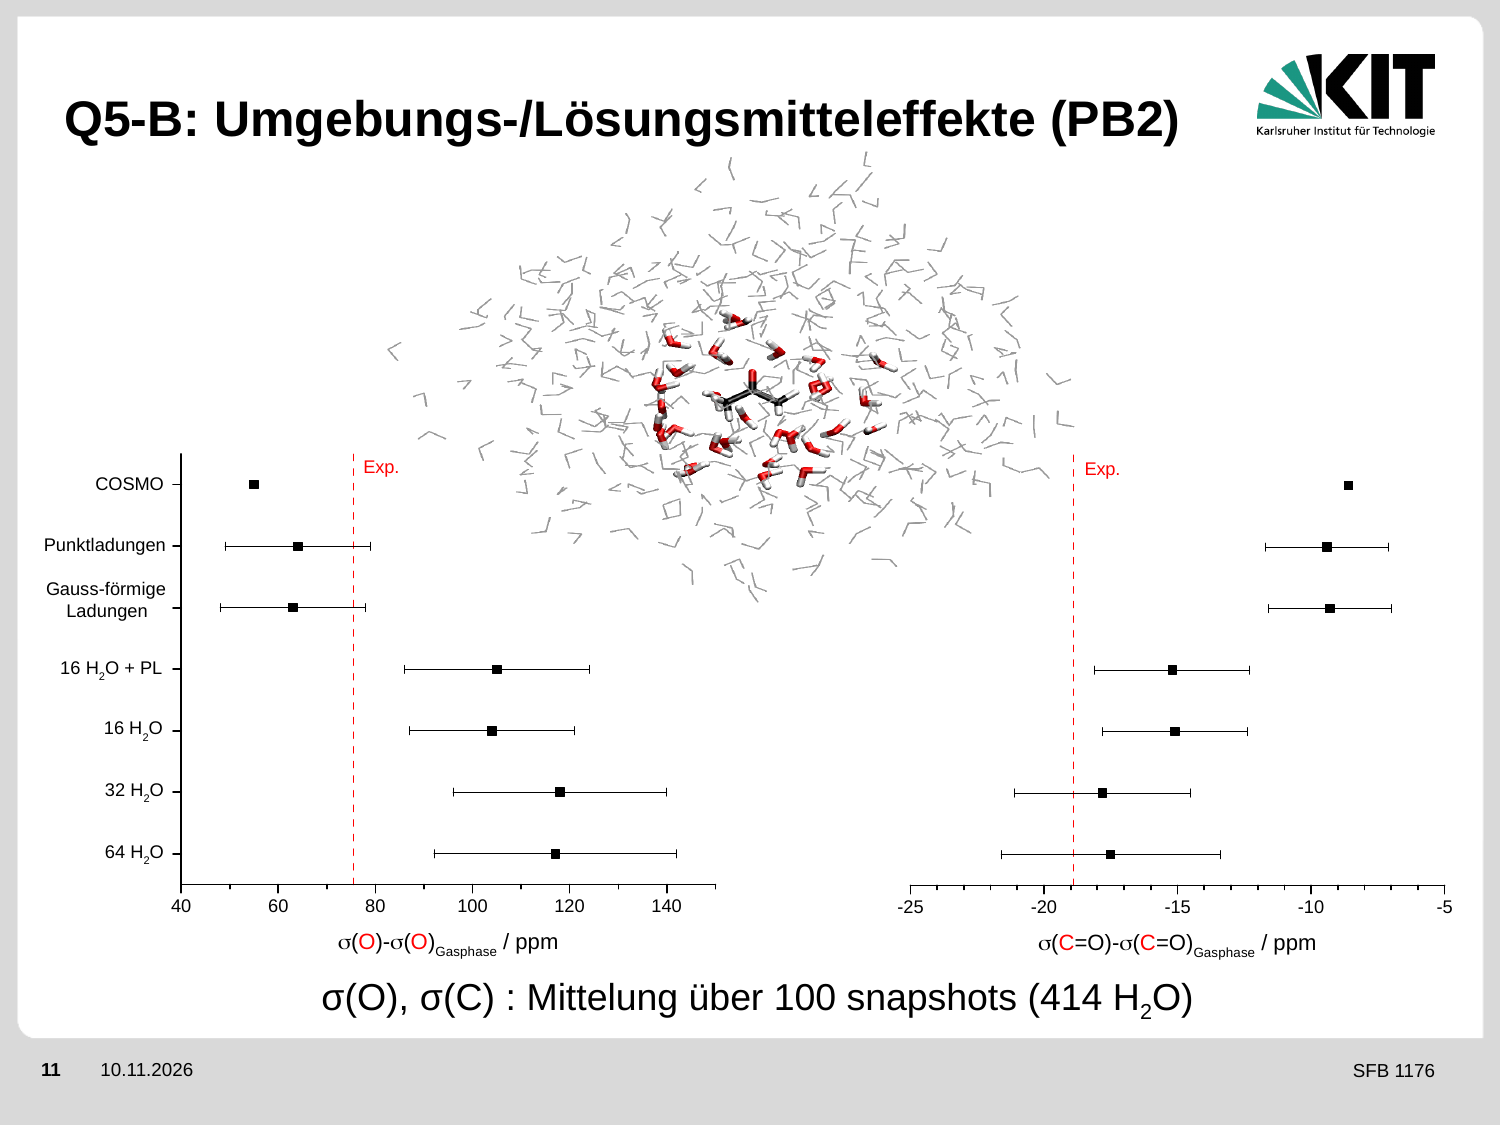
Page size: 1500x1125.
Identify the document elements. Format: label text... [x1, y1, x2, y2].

title Q5-B: Umgebungs-/Lösungsmitteleffekte (PB2) [64, 54, 1420, 147]
text_box σ(O), σ(C) : Mittelung über 100 snapshots (414 H2O) [306, 993, 1209, 1032]
picture [0, 0, 1500, 1125]
